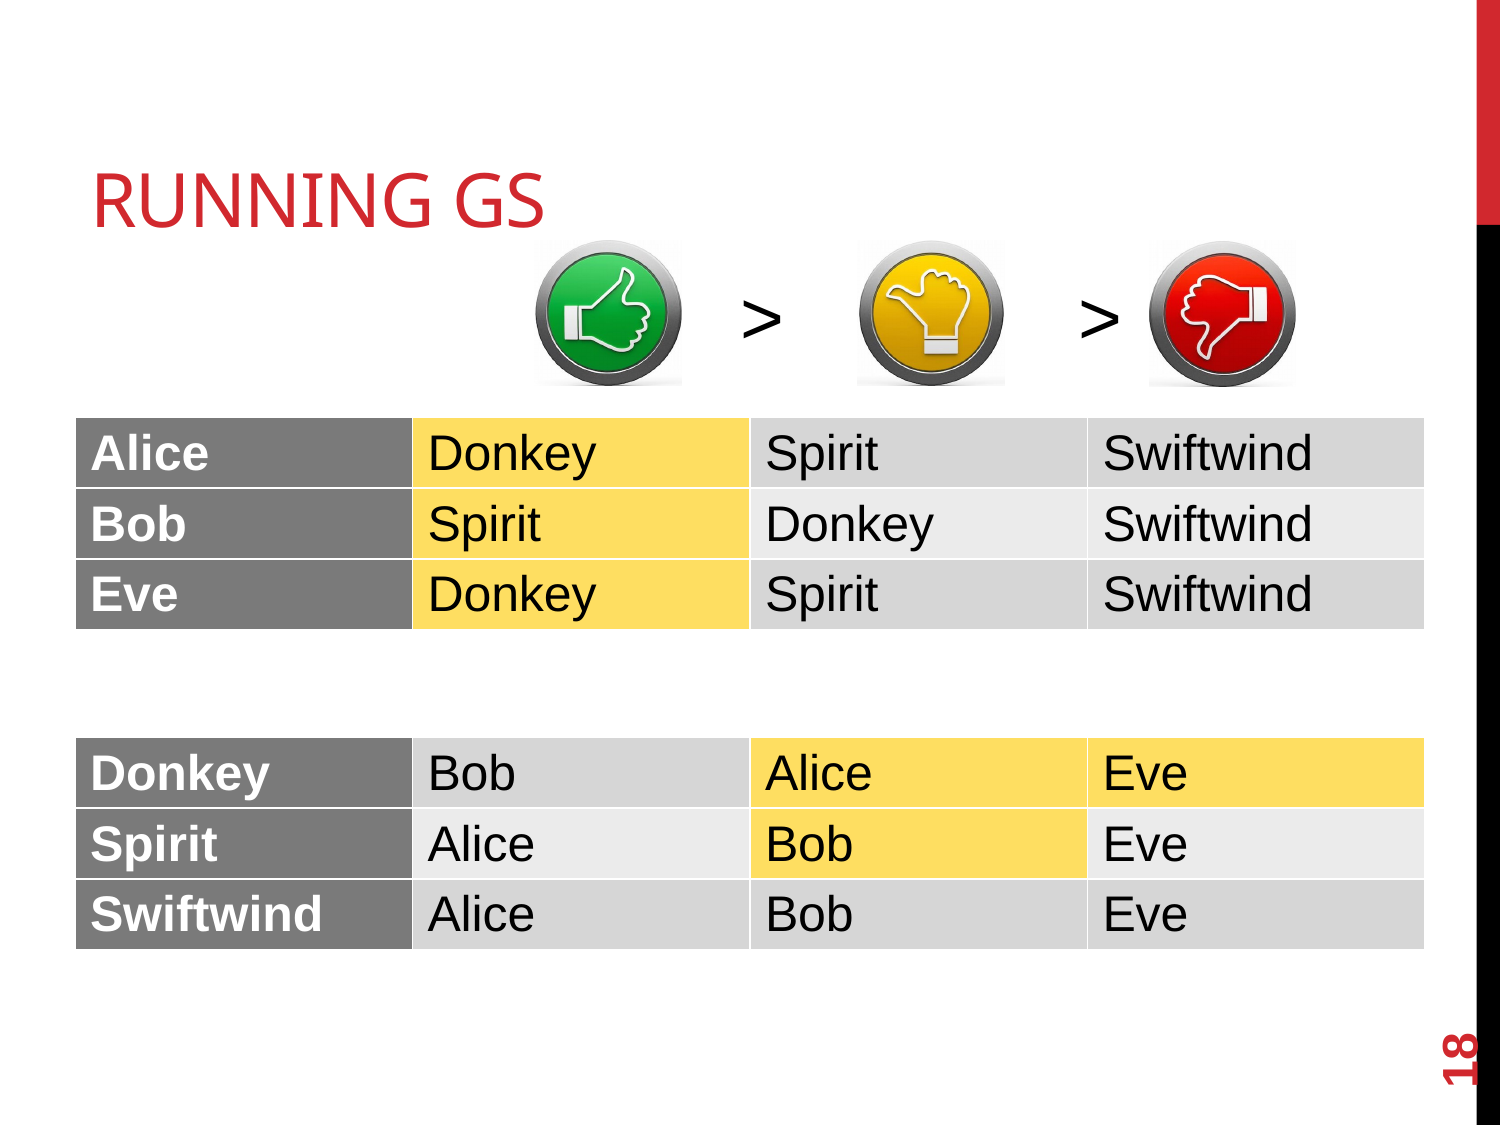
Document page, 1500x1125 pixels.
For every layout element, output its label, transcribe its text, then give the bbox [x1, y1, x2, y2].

table_cell Eve [1088, 809, 1424, 878]
table_header Donkey [76, 738, 412, 807]
table_header Bob [413, 738, 749, 807]
table_cell Donkey [751, 489, 1087, 558]
table_header Alice [76, 418, 412, 487]
table_cell Bob [76, 489, 412, 558]
picture [857, 240, 1006, 387]
picture [1149, 240, 1296, 387]
table_header Eve [1088, 738, 1424, 807]
table_cell Swiftwind [76, 880, 412, 949]
table_header Swiftwind [1088, 418, 1424, 487]
text_box > [1050, 262, 1148, 368]
table_cell Eve [76, 560, 412, 629]
table_cell Eve [1088, 880, 1424, 949]
table_cell Swiftwind [1088, 560, 1424, 629]
table_cell Donkey [413, 560, 749, 629]
table_cell Spirit [413, 489, 749, 558]
text_box > [712, 262, 813, 368]
table_cell Alice [413, 809, 749, 878]
picture [533, 239, 682, 387]
slide_number 18 [1427, 887, 1488, 1104]
table_header Spirit [751, 418, 1087, 487]
table_cell Swiftwind [1088, 489, 1424, 558]
table_cell Bob [751, 880, 1087, 949]
table_header Donkey [413, 418, 749, 487]
table_cell Bob [751, 809, 1087, 878]
table_header Alice [751, 738, 1087, 807]
table_cell Alice [413, 880, 749, 949]
table_cell Spirit [751, 560, 1087, 629]
table_cell Spirit [76, 809, 412, 878]
title Running GS [75, 25, 1025, 250]
